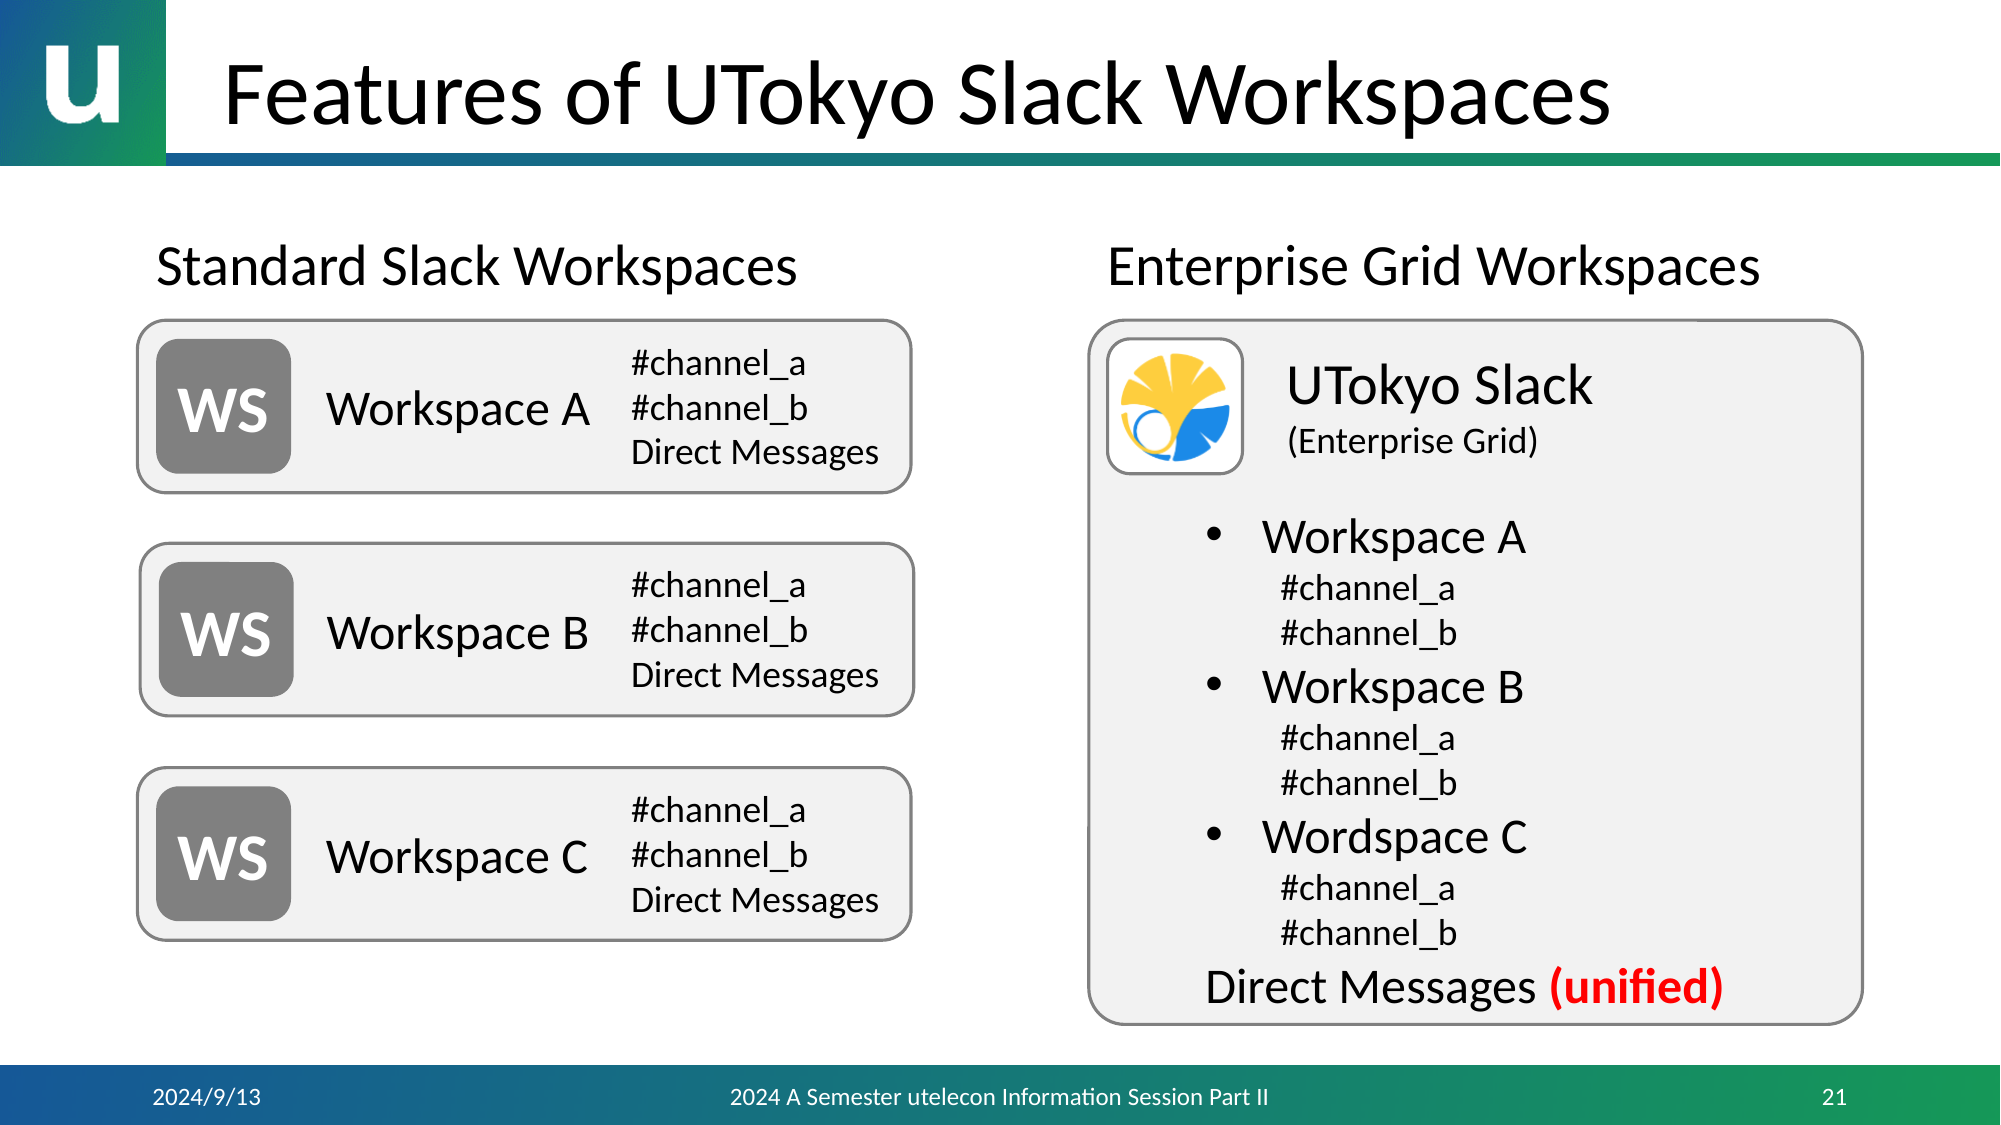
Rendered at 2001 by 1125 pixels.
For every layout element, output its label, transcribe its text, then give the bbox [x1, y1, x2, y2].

picture [0, 1065, 2000, 1125]
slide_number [137, 1074, 588, 1117]
text_box Workspace B [311, 592, 605, 667]
text_box WS [154, 337, 293, 476]
text_box Standard Slack Workspaces [141, 219, 814, 305]
picture [0, 0, 2000, 166]
text_box #channel_a #channel_b Direct Messages [616, 330, 895, 480]
text_box Workspace A #channel_a #channel_b Workspace B #channel_a #channel_b Wordspace C #channel_a #channel_b Direct Messages (unified) [1190, 495, 1866, 1081]
text_box WS [157, 560, 296, 699]
footer 2024 A Semester utelecon Information Session Part II [662, 1074, 1338, 1117]
text_box [135, 766, 913, 942]
text_box WS [154, 784, 293, 923]
title Features of UTokyo Slack Workspaces [208, 35, 1863, 154]
text_box #channel_a #channel_b Direct Messages [616, 552, 895, 703]
slide_number 21 [1412, 1081, 1863, 1117]
text_box Workspace A [311, 367, 606, 443]
text_box UTokyo Slack (Enterprise Grid) [1272, 338, 1609, 469]
text_box [138, 541, 916, 718]
text_box [1106, 337, 1245, 476]
text_box [135, 318, 913, 495]
text_box Workspace C [311, 815, 604, 891]
picture [1116, 348, 1235, 466]
text_box Enterprise Grid Workspaces [1092, 219, 1777, 305]
text_box #channel_a #channel_b Direct Messages [616, 777, 895, 928]
text_box [1087, 318, 1865, 1026]
